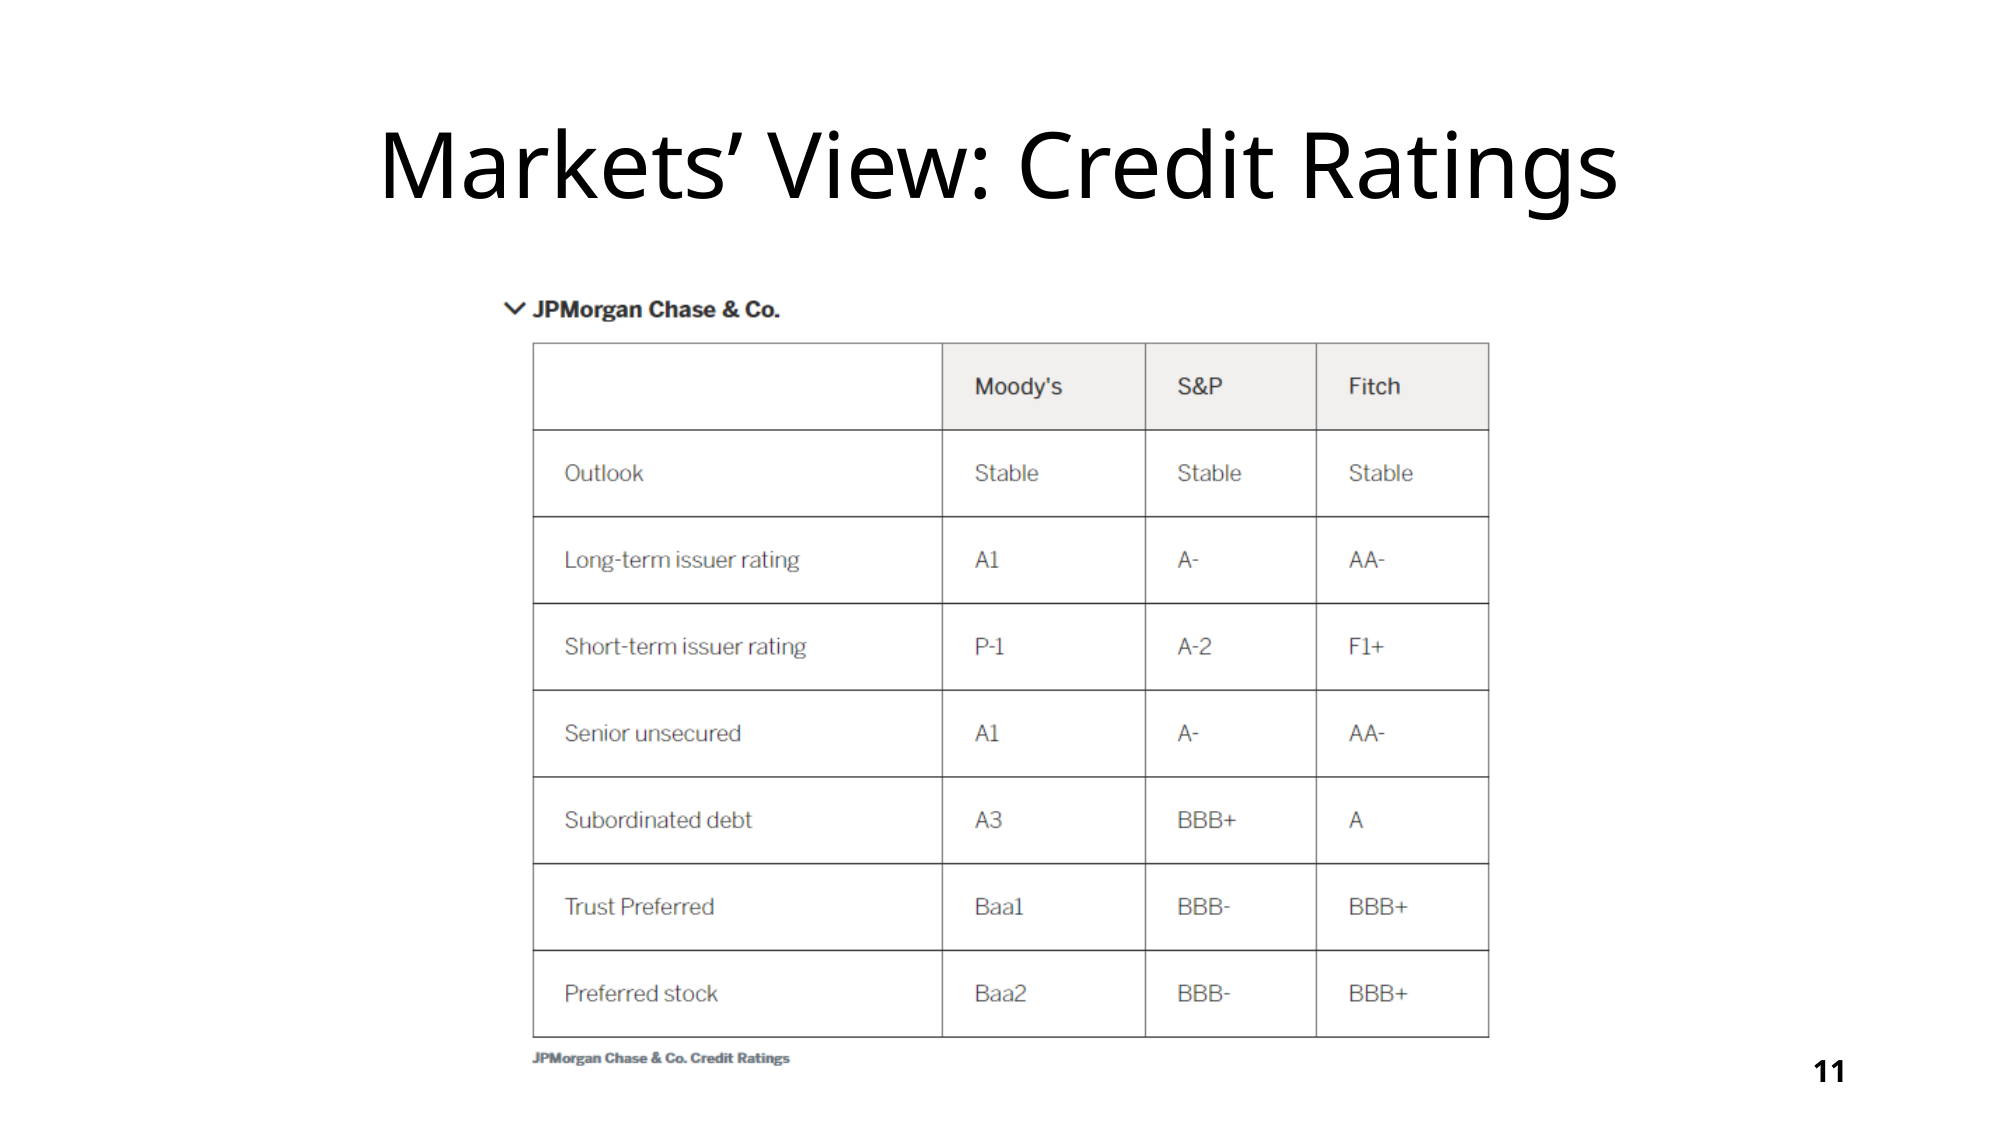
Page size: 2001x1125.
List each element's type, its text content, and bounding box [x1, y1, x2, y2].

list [460, 277, 1540, 1080]
title Markets’ View: Credit Ratings [137, 59, 1863, 278]
slide_number 11 [1412, 1042, 1863, 1103]
